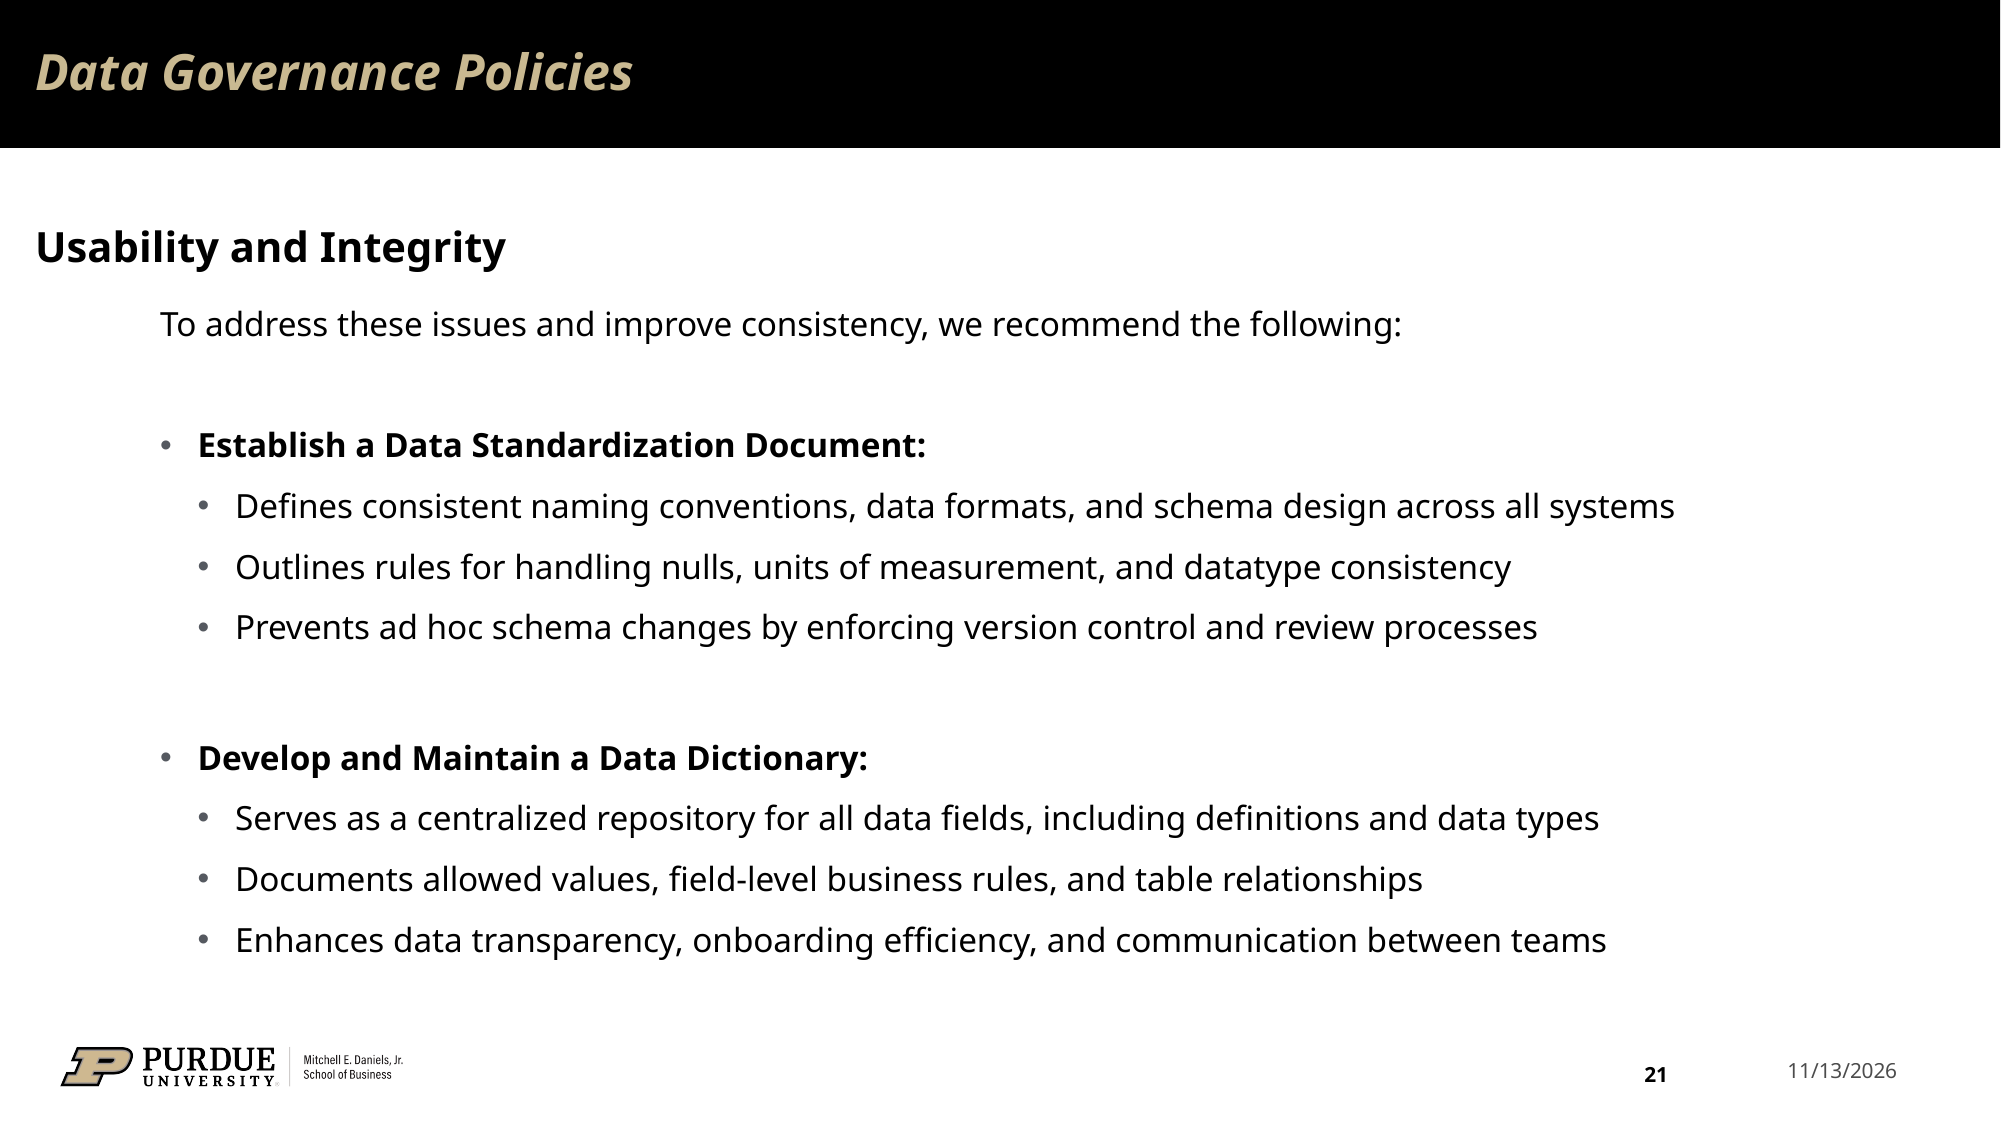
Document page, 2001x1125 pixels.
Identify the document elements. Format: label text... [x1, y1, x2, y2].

subtitle Usability and Integrity [35, 220, 1346, 272]
list To address these issues and improve consistency, we recommend the following: Establish a Data Standardization Document: Defines consistent naming conventions, data formats, and schema design across all systems Outlines rules for handling nulls, units of measurement, and datatype consistency Prevents ad hoc schema changes by enforcing version control and review processes Develop and Maintain a Data Dictionary: Serves as a centralized repository for all data fields, including definitions and data types Documents allowed values, field-level business rules, and table relationships Enhances data transparency, onboarding efficiency, and communication between teams [85, 303, 1800, 982]
title Data Governance Policies [32, 44, 1349, 105]
slide_number 21 [1616, 1045, 1697, 1106]
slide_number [1744, 1045, 1912, 1099]
picture [60, 1045, 468, 1089]
